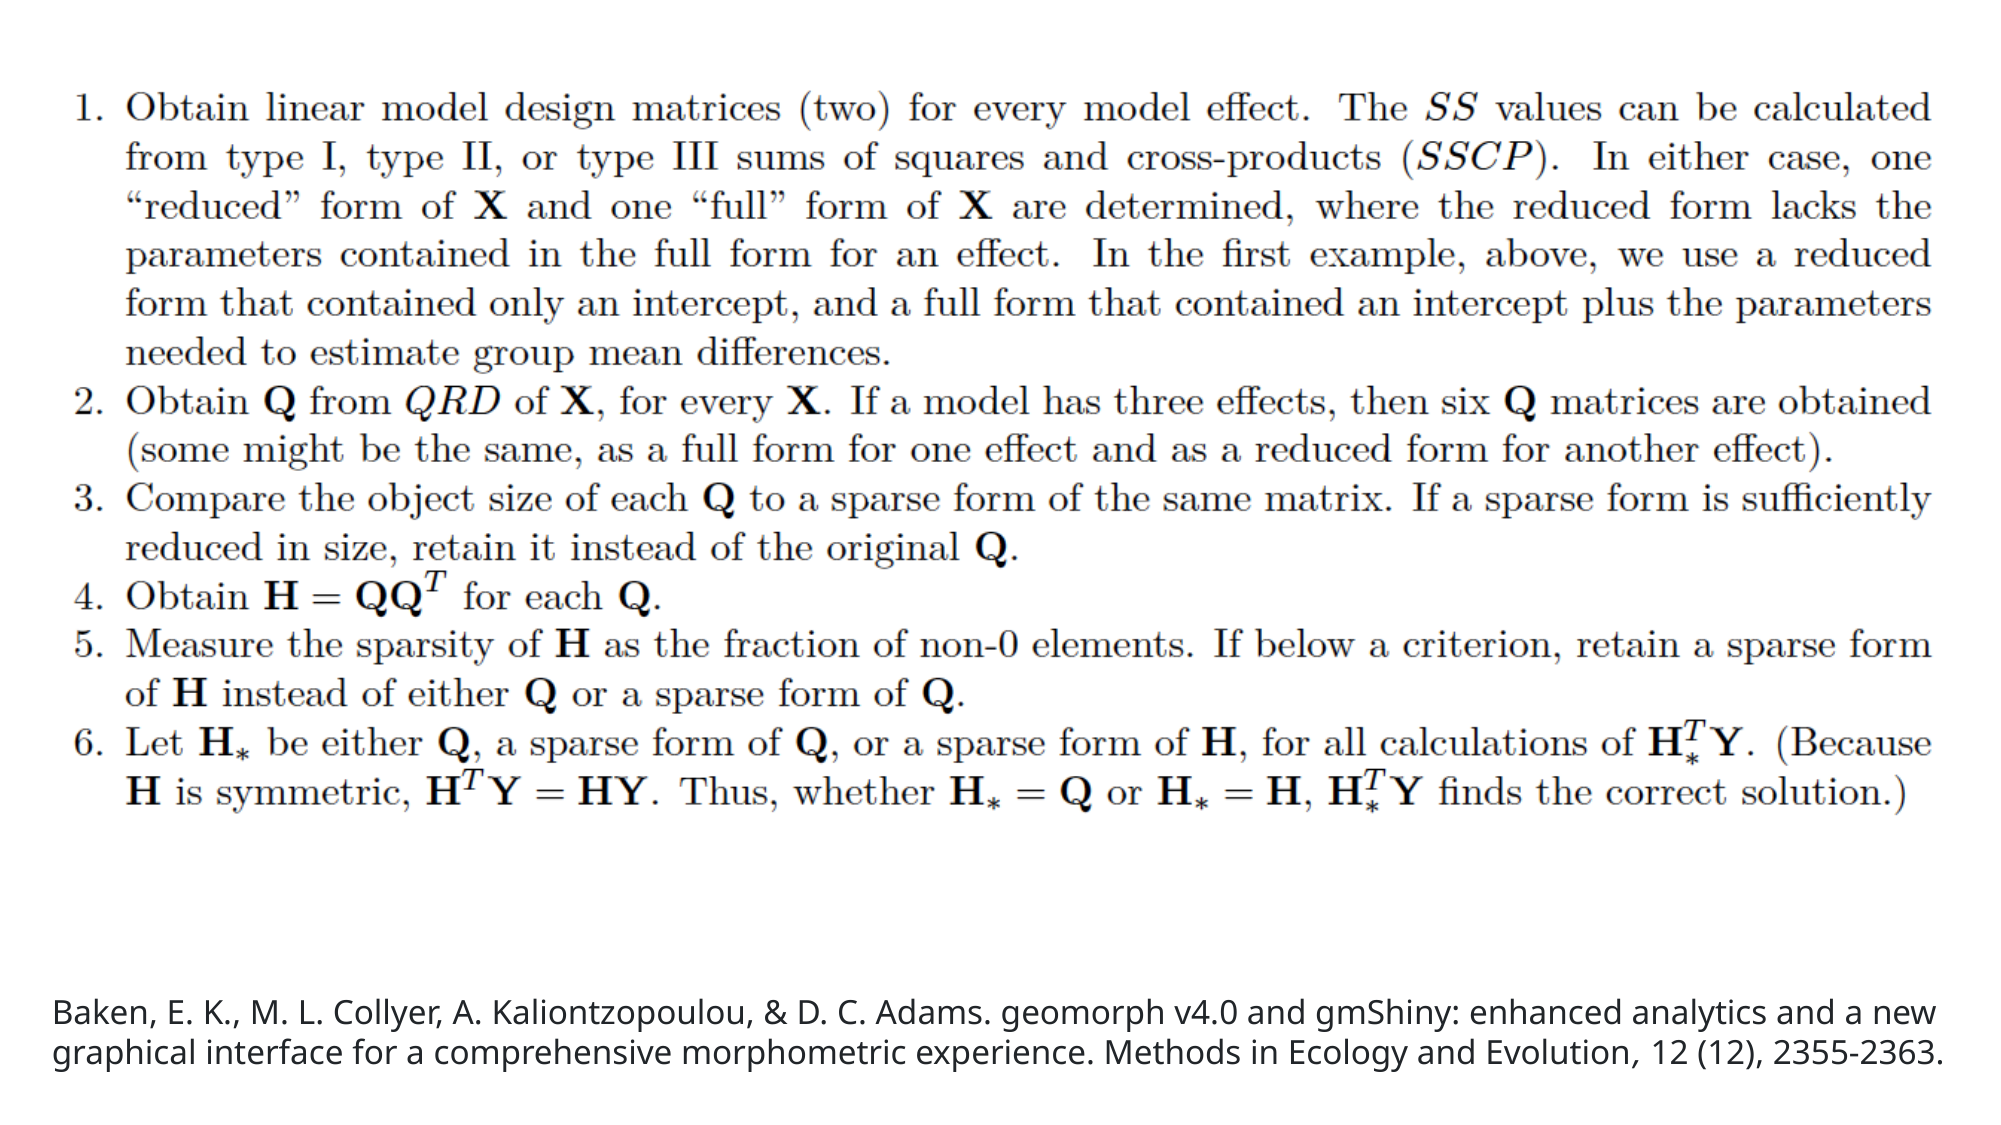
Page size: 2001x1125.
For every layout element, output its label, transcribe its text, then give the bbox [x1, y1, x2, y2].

text_box Baken, E. K., M. L. Collyer, A. Kaliontzopoulou, & D. C. Adams. geomorph v4.0 and gmShiny: enhanced analytics and a new graphical interface for a comprehensive morphometric experience. Methods in Ecology and Evolution, 12 (12), 2355-2363. [37, 983, 1963, 1079]
picture [36, 67, 1963, 851]
